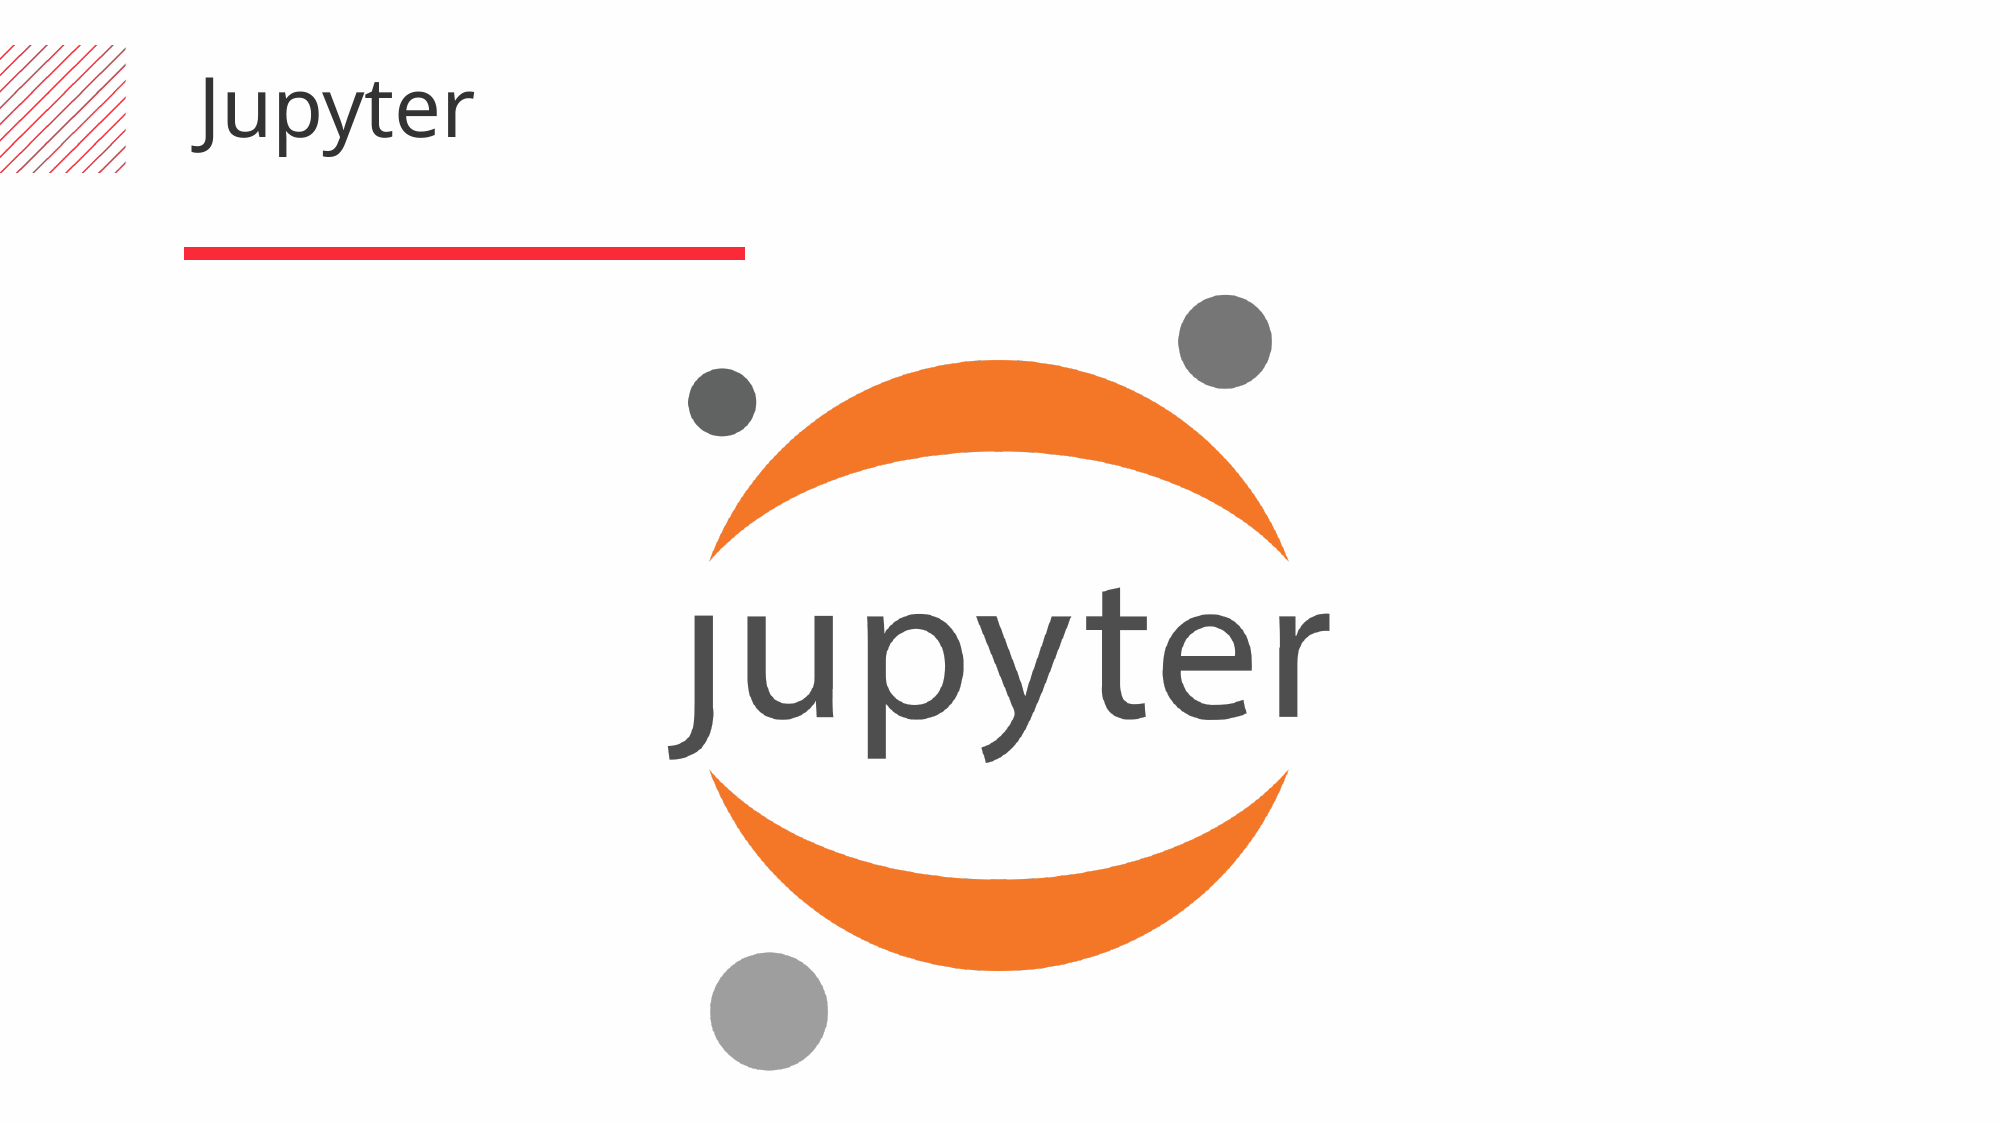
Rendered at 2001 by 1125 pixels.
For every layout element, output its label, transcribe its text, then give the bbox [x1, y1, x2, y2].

list Jupyter [183, 58, 1780, 194]
picture [658, 284, 1341, 1075]
picture [0, 45, 126, 173]
